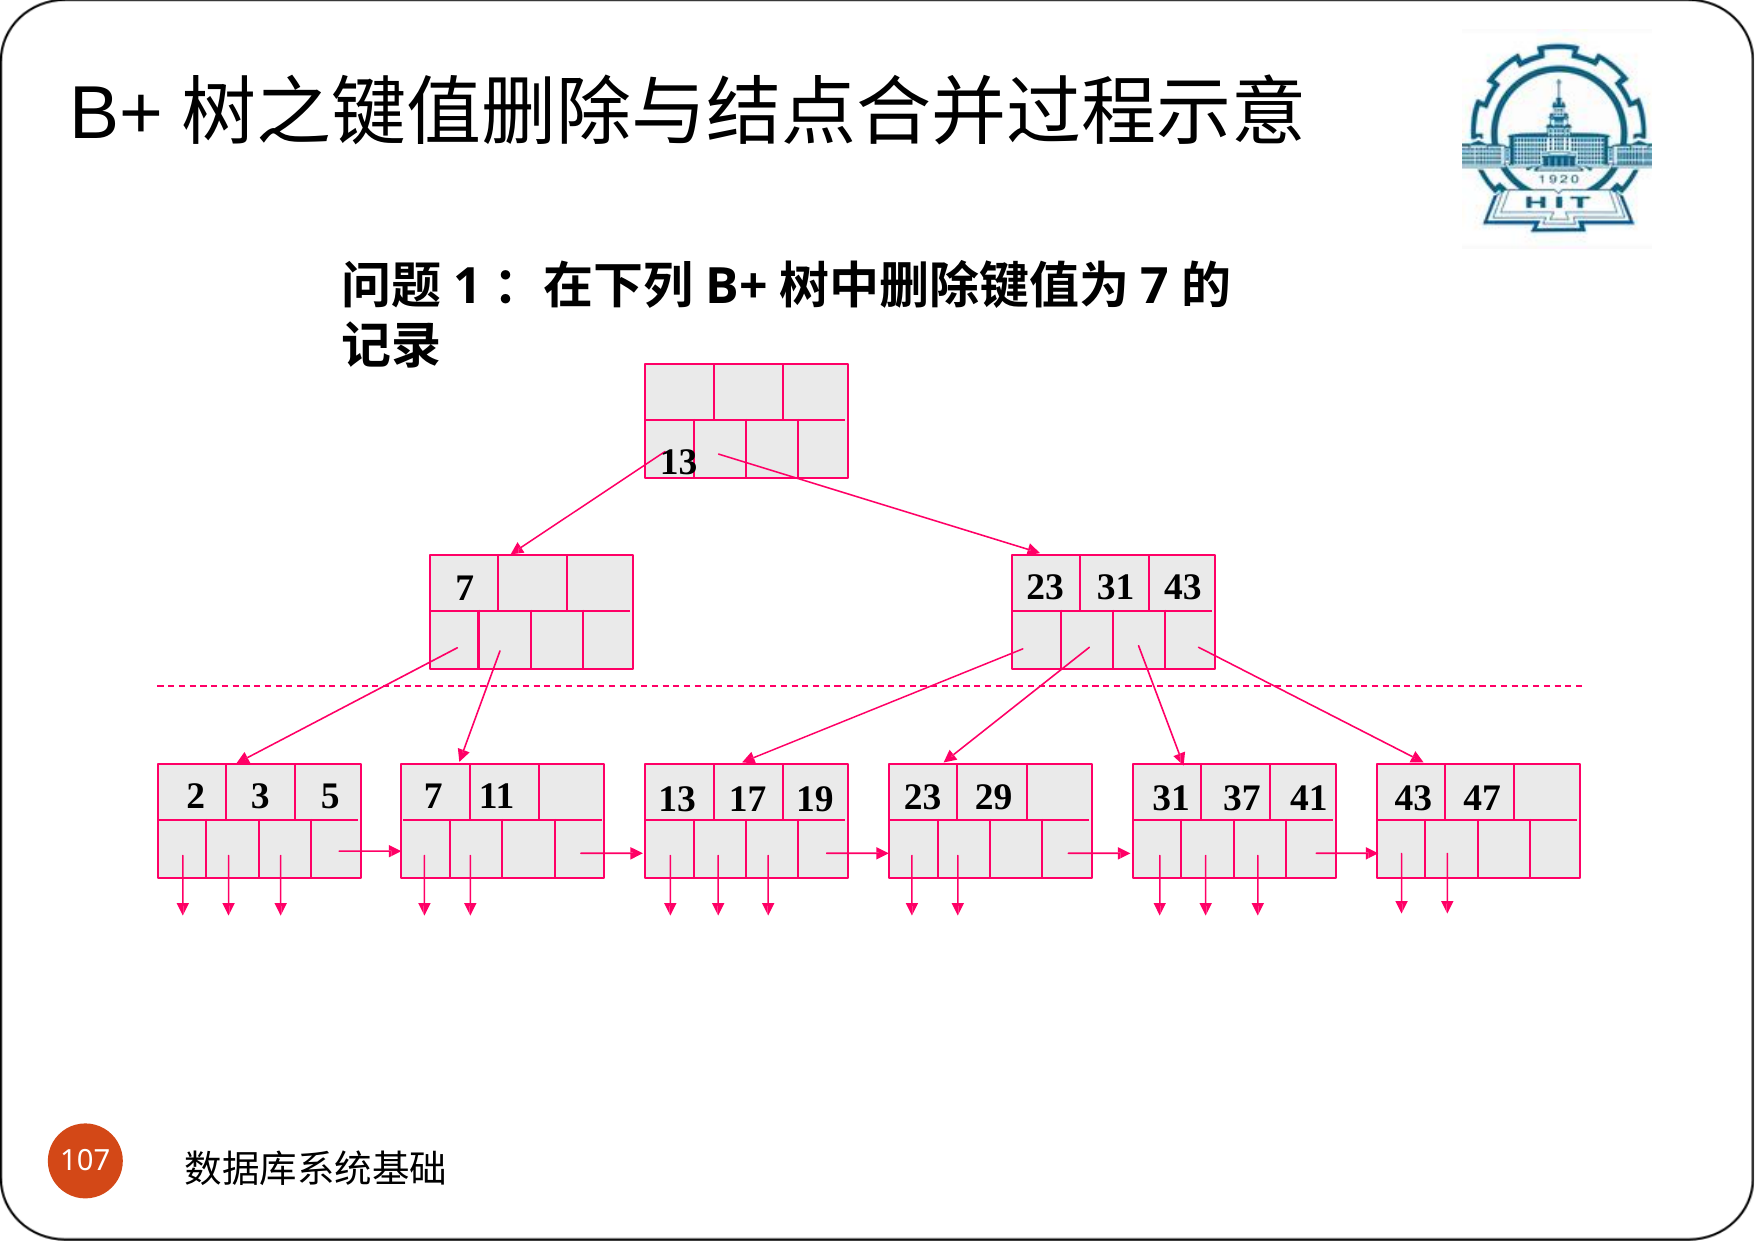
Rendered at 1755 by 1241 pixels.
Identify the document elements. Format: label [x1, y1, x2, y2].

text_box [157, 271, 1585, 916]
text_box [67, 63, 1478, 154]
title [171, 63, 1583, 271]
picture [0, 0, 1755, 1241]
